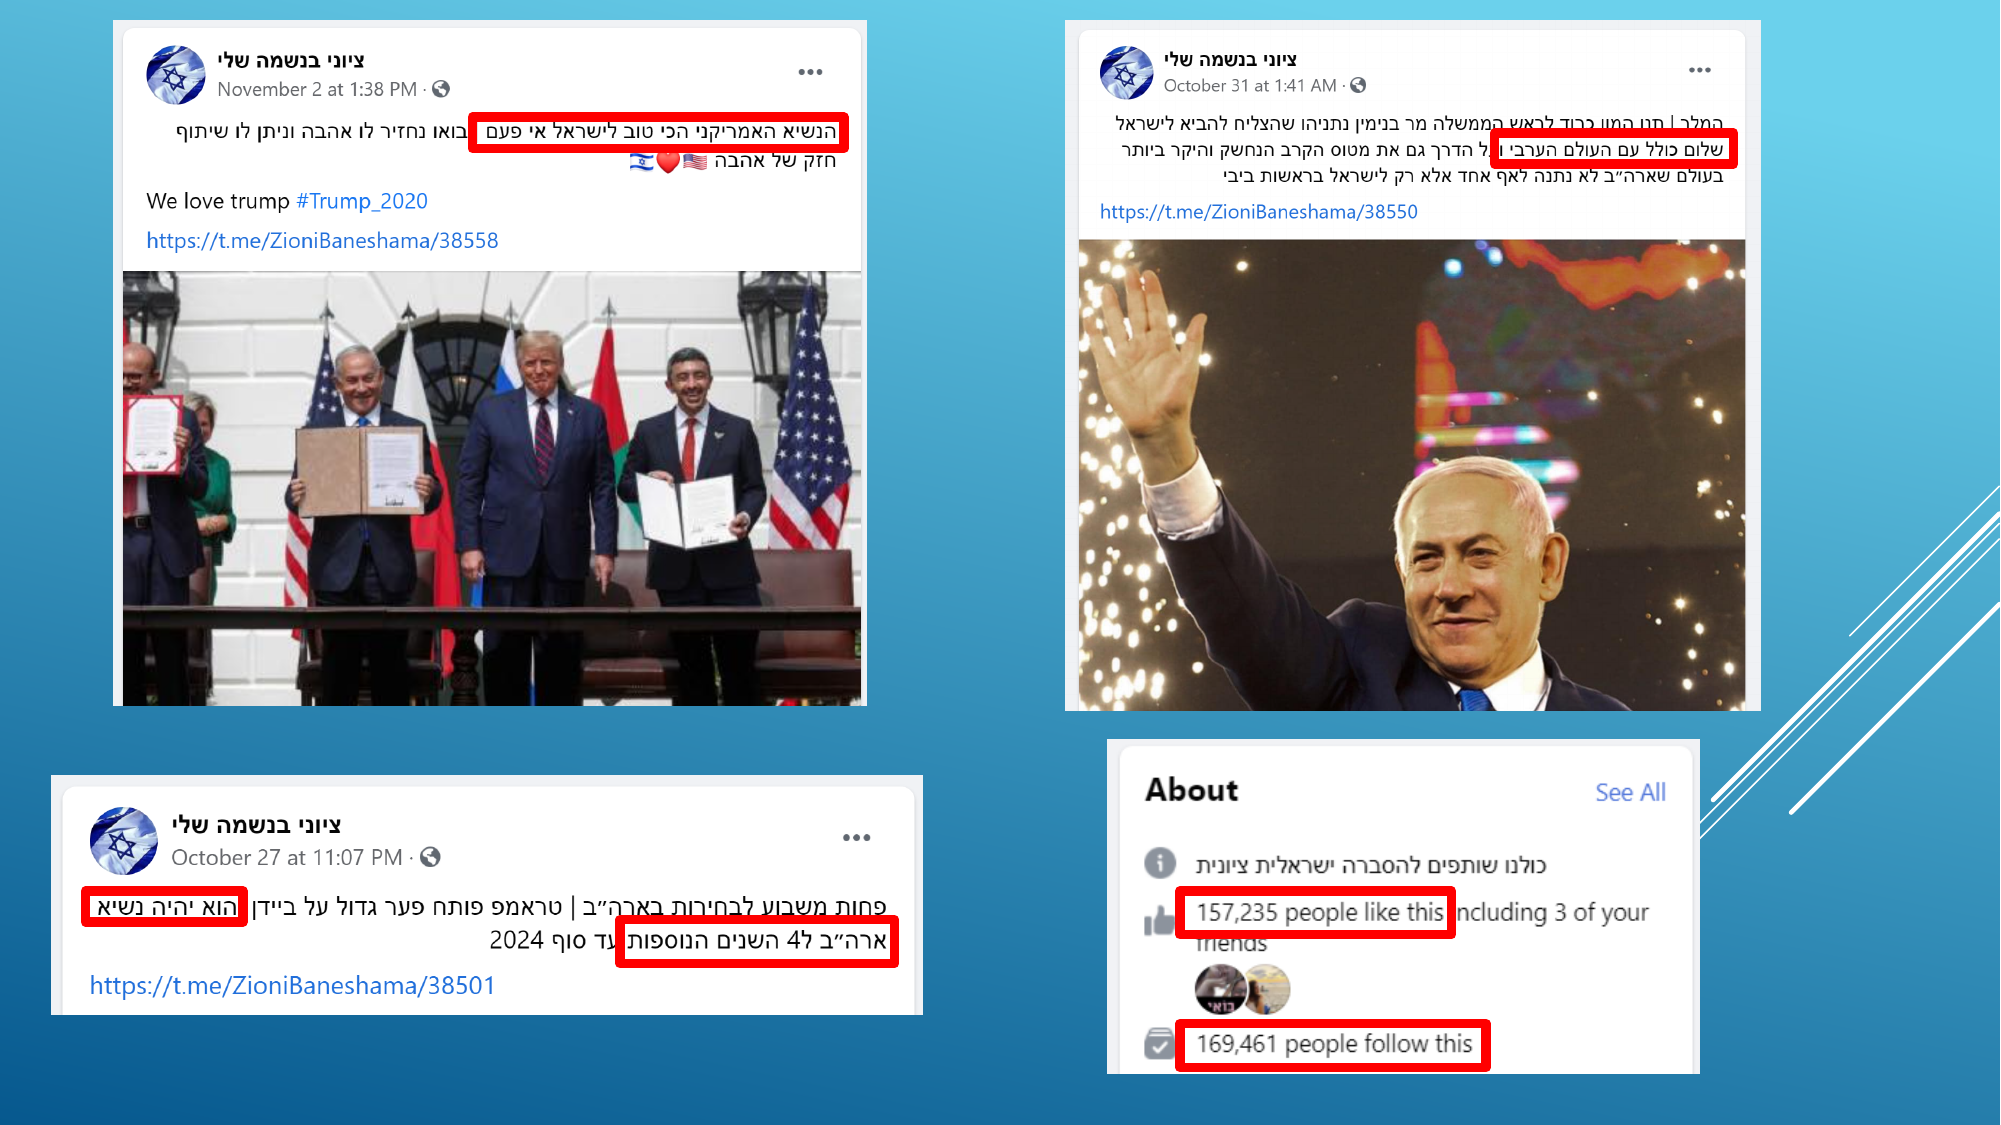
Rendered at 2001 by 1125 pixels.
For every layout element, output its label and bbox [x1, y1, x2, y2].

picture [1064, 20, 1762, 712]
picture [51, 775, 923, 1016]
picture [1107, 738, 1700, 1075]
picture [113, 19, 867, 707]
